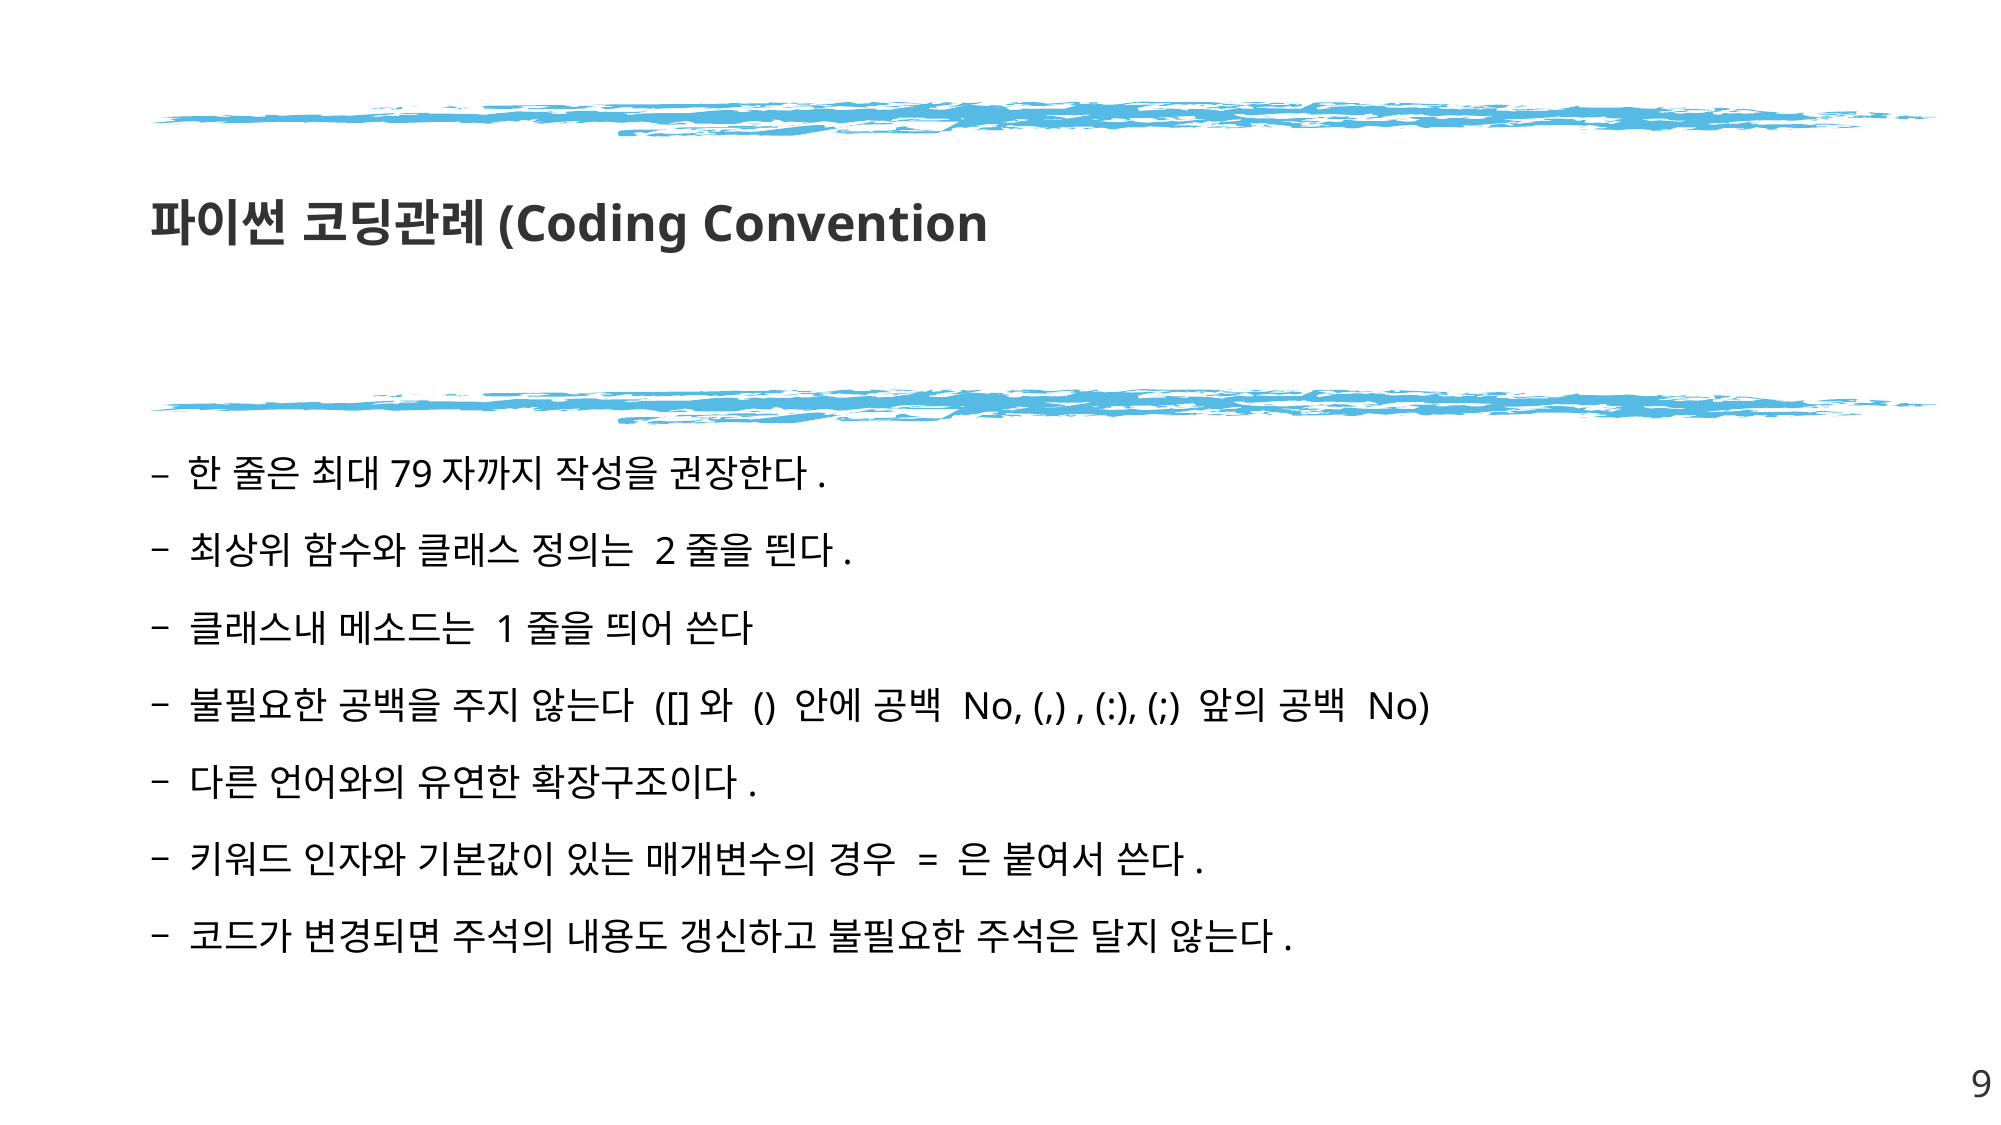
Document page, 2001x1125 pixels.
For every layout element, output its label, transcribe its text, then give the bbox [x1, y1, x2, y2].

text_box [1848, 399, 1938, 407]
title 파이썬 코딩관례(Coding Convention [147, 189, 1863, 380]
text_box [948, 102, 983, 107]
text_box – 한 줄은 최대79자까지 작성을 권장한다. – 최상위 함수와 클래스 정의는 2줄을 띈다. – 클래스내 메소드는 1줄을 띄어 쓴다 – 불필요한 공백을 주지 않는다 ([]와 () 안에 공백 No, (,) , (:), (;) 앞의 공백 No) – 다른 언어와의 유연한 확장구조이다. – 키워드 인자와 기본값이 있는 매개변수의 경우 = 은 붙여서 쓴다. – 코드가 변경되면 주석의 내용도 갱신하고 불필요한 주석은 달지 않는다. [147, 417, 1898, 959]
text_box [646, 124, 842, 137]
text_box [1316, 116, 1359, 120]
text_box [674, 413, 779, 417]
text_box [1816, 398, 1859, 405]
text_box [833, 126, 941, 134]
text_box [149, 389, 1863, 417]
text_box [896, 413, 922, 417]
text_box [1816, 111, 1859, 117]
text_box [674, 125, 779, 130]
text_box 9 [1968, 1057, 1985, 1105]
text_box [948, 389, 983, 395]
text_box [1848, 112, 1938, 120]
text_box [149, 101, 1863, 132]
text_box [854, 122, 898, 126]
text_box [1315, 403, 1359, 407]
text_box [617, 128, 666, 137]
text_box [774, 412, 842, 417]
